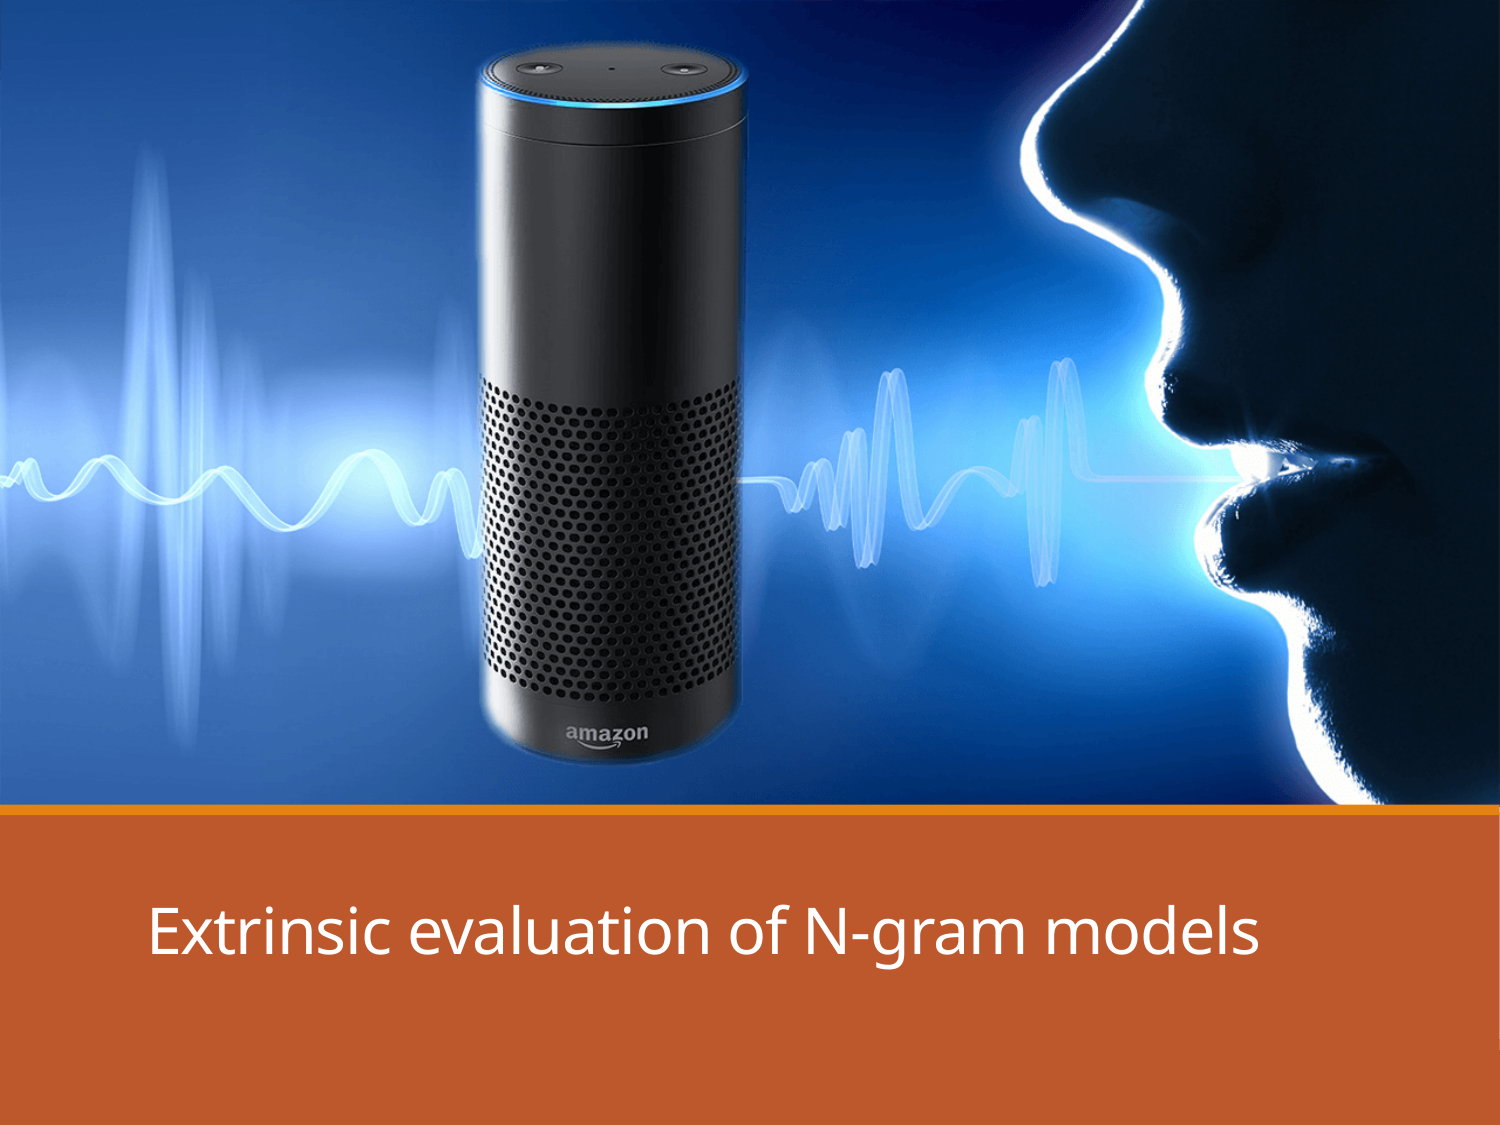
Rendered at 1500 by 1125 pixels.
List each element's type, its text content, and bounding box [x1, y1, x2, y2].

text_box [0, 816, 1500, 1125]
text_box [0, 812, 1500, 816]
title Extrinsic evaluation of N-gram models [131, 840, 1369, 975]
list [0, 0, 1500, 807]
